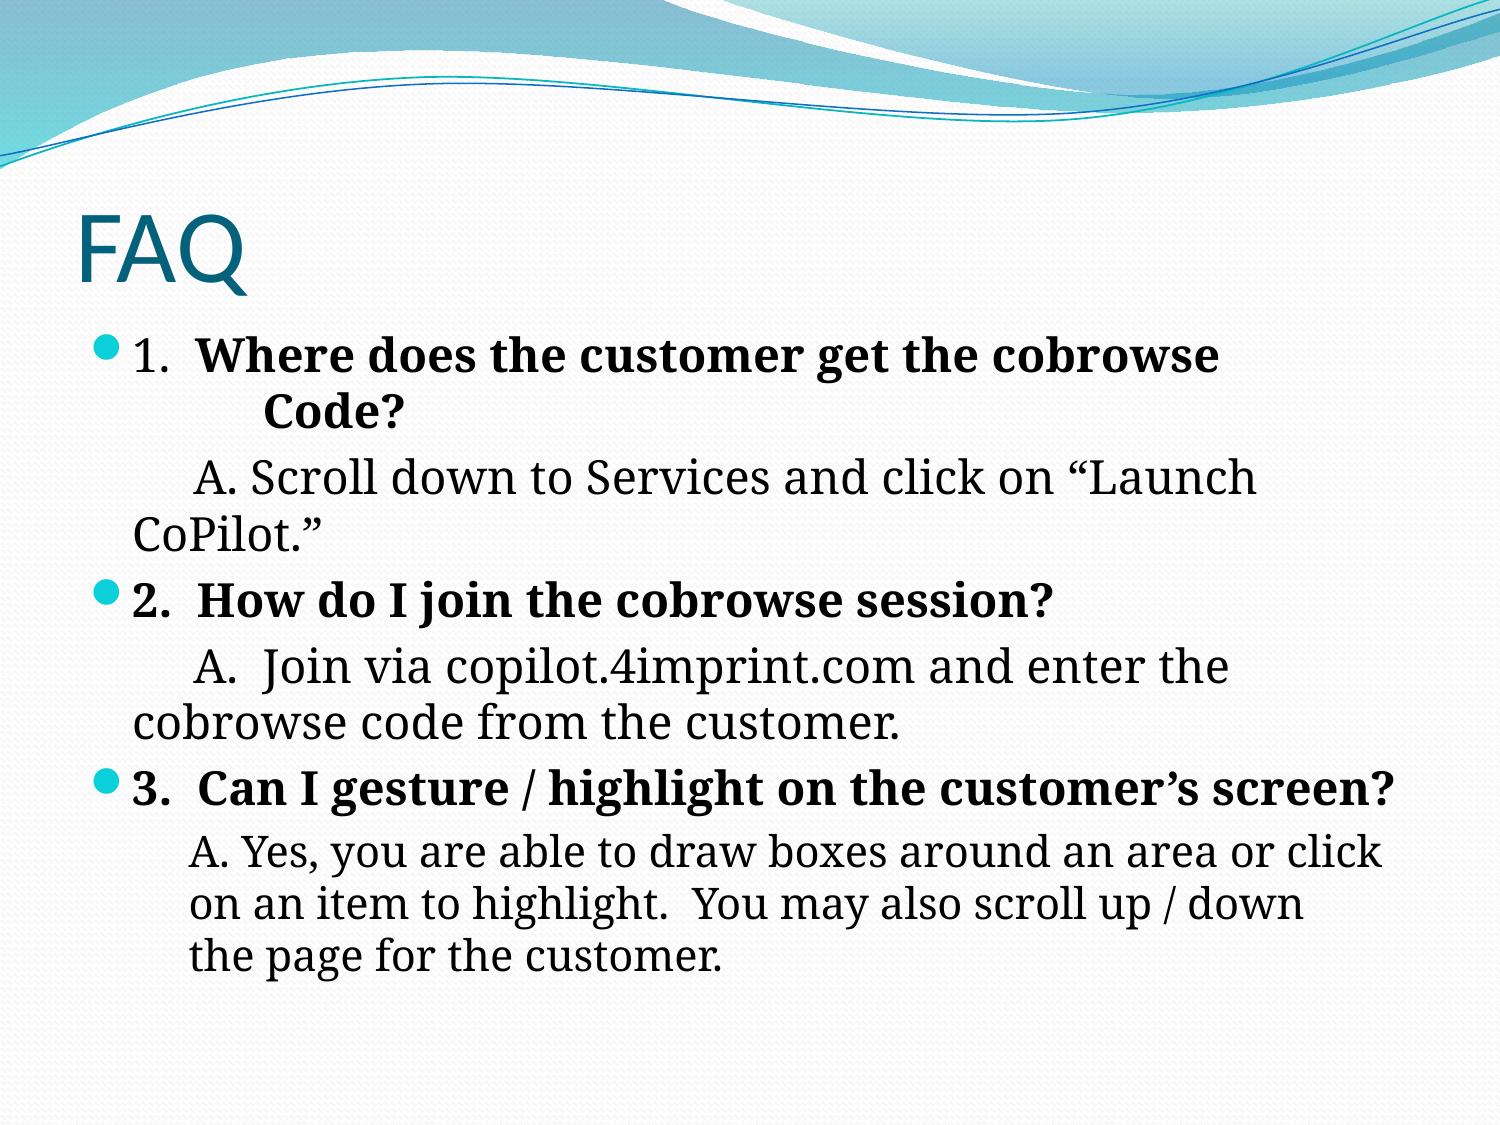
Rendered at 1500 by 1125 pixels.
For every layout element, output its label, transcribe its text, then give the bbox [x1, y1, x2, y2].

title FAQ [75, 115, 1425, 303]
list 1. Where does the customer get the cobrowse Code? A. Scroll down to Services and click on “Launch CoPilot.” 2. How do I join the cobrowse session? A. Join via copilot.4imprint.com and enter the cobrowse code from the customer. 3. Can I gesture / highlight on the customer’s screen? A. Yes, you are able to draw boxes around an area or click on an item to highlight. You may also scroll up / down the page for the customer. [75, 317, 1425, 1038]
